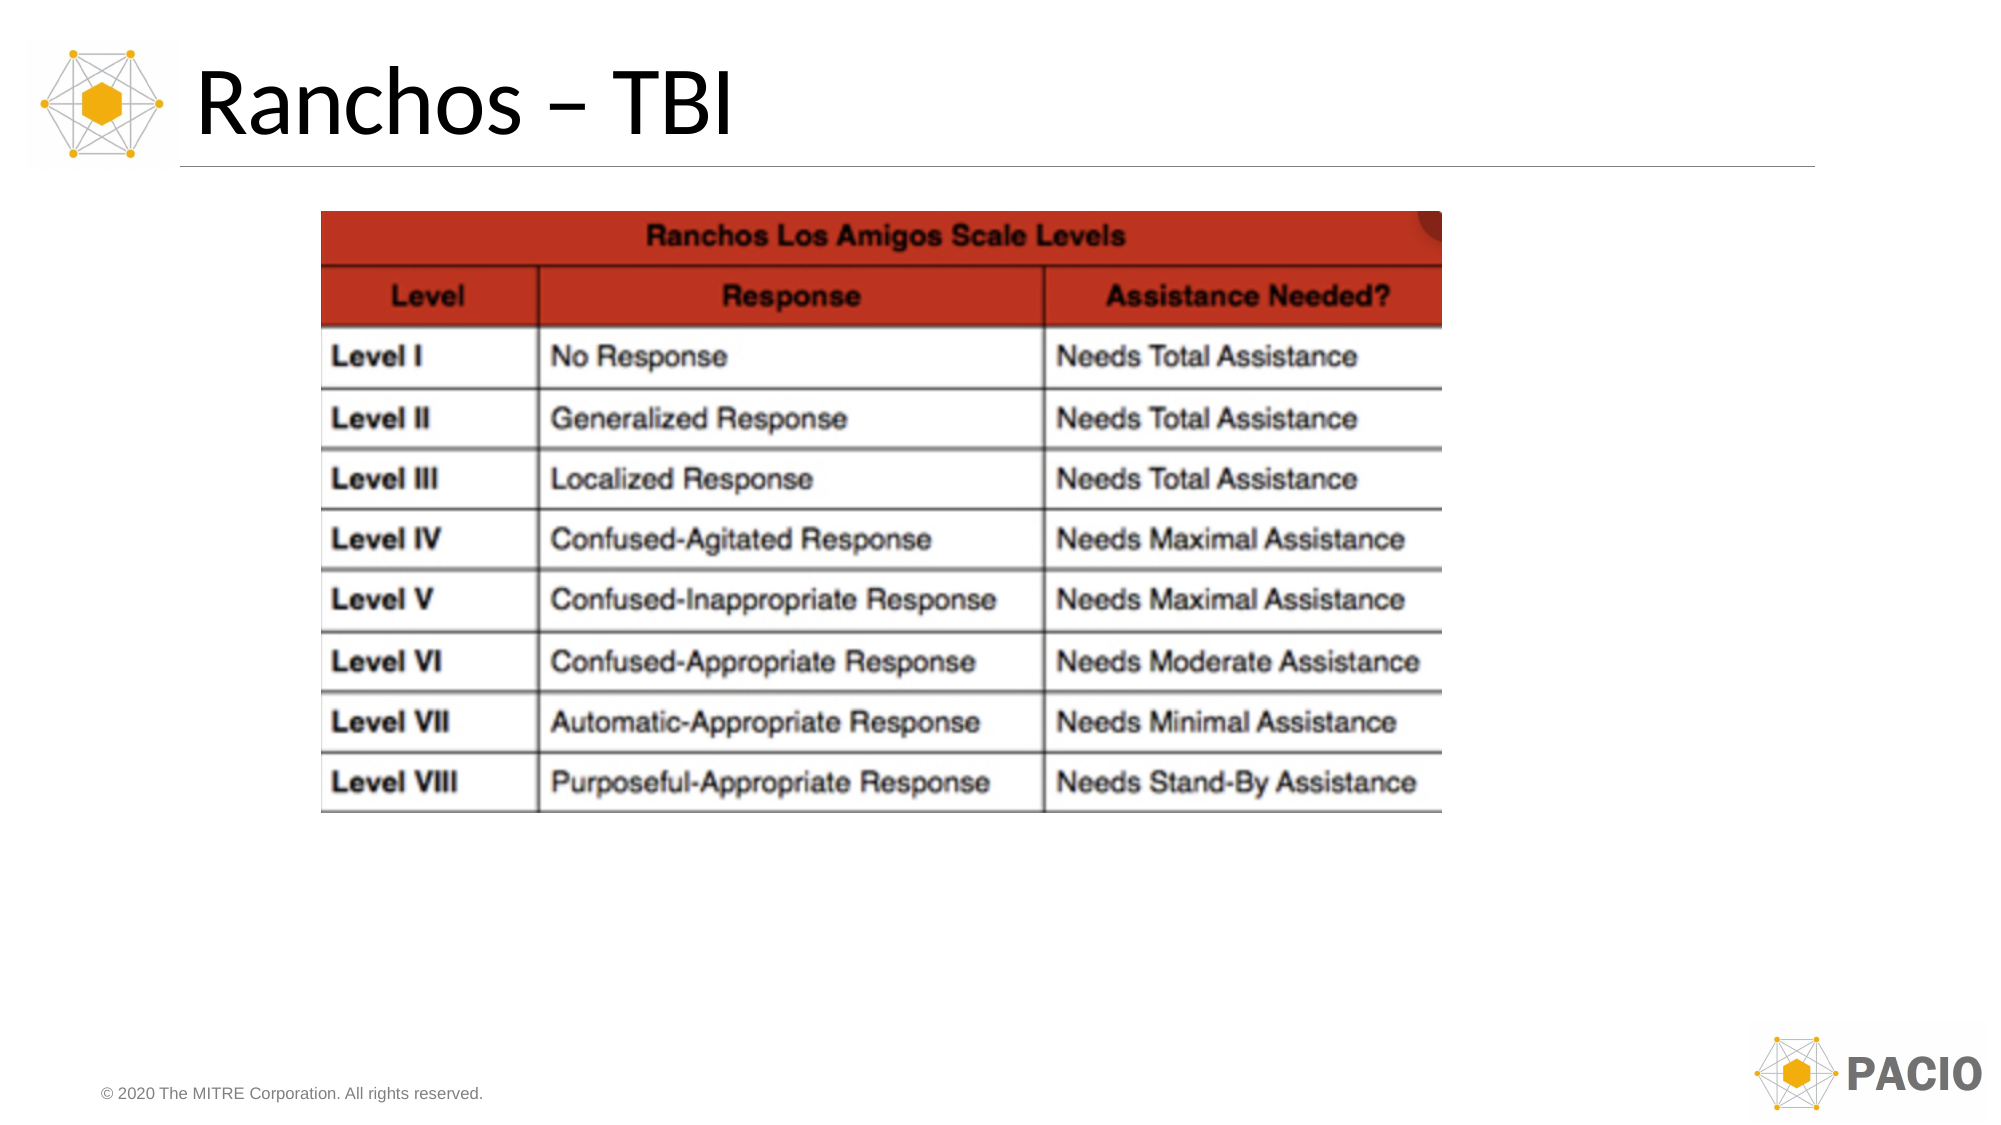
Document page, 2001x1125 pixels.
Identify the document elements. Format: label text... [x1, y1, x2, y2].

picture [1749, 1021, 1987, 1124]
picture [27, 39, 180, 170]
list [320, 210, 1442, 814]
title Ranchos – TBI [180, 47, 1830, 163]
